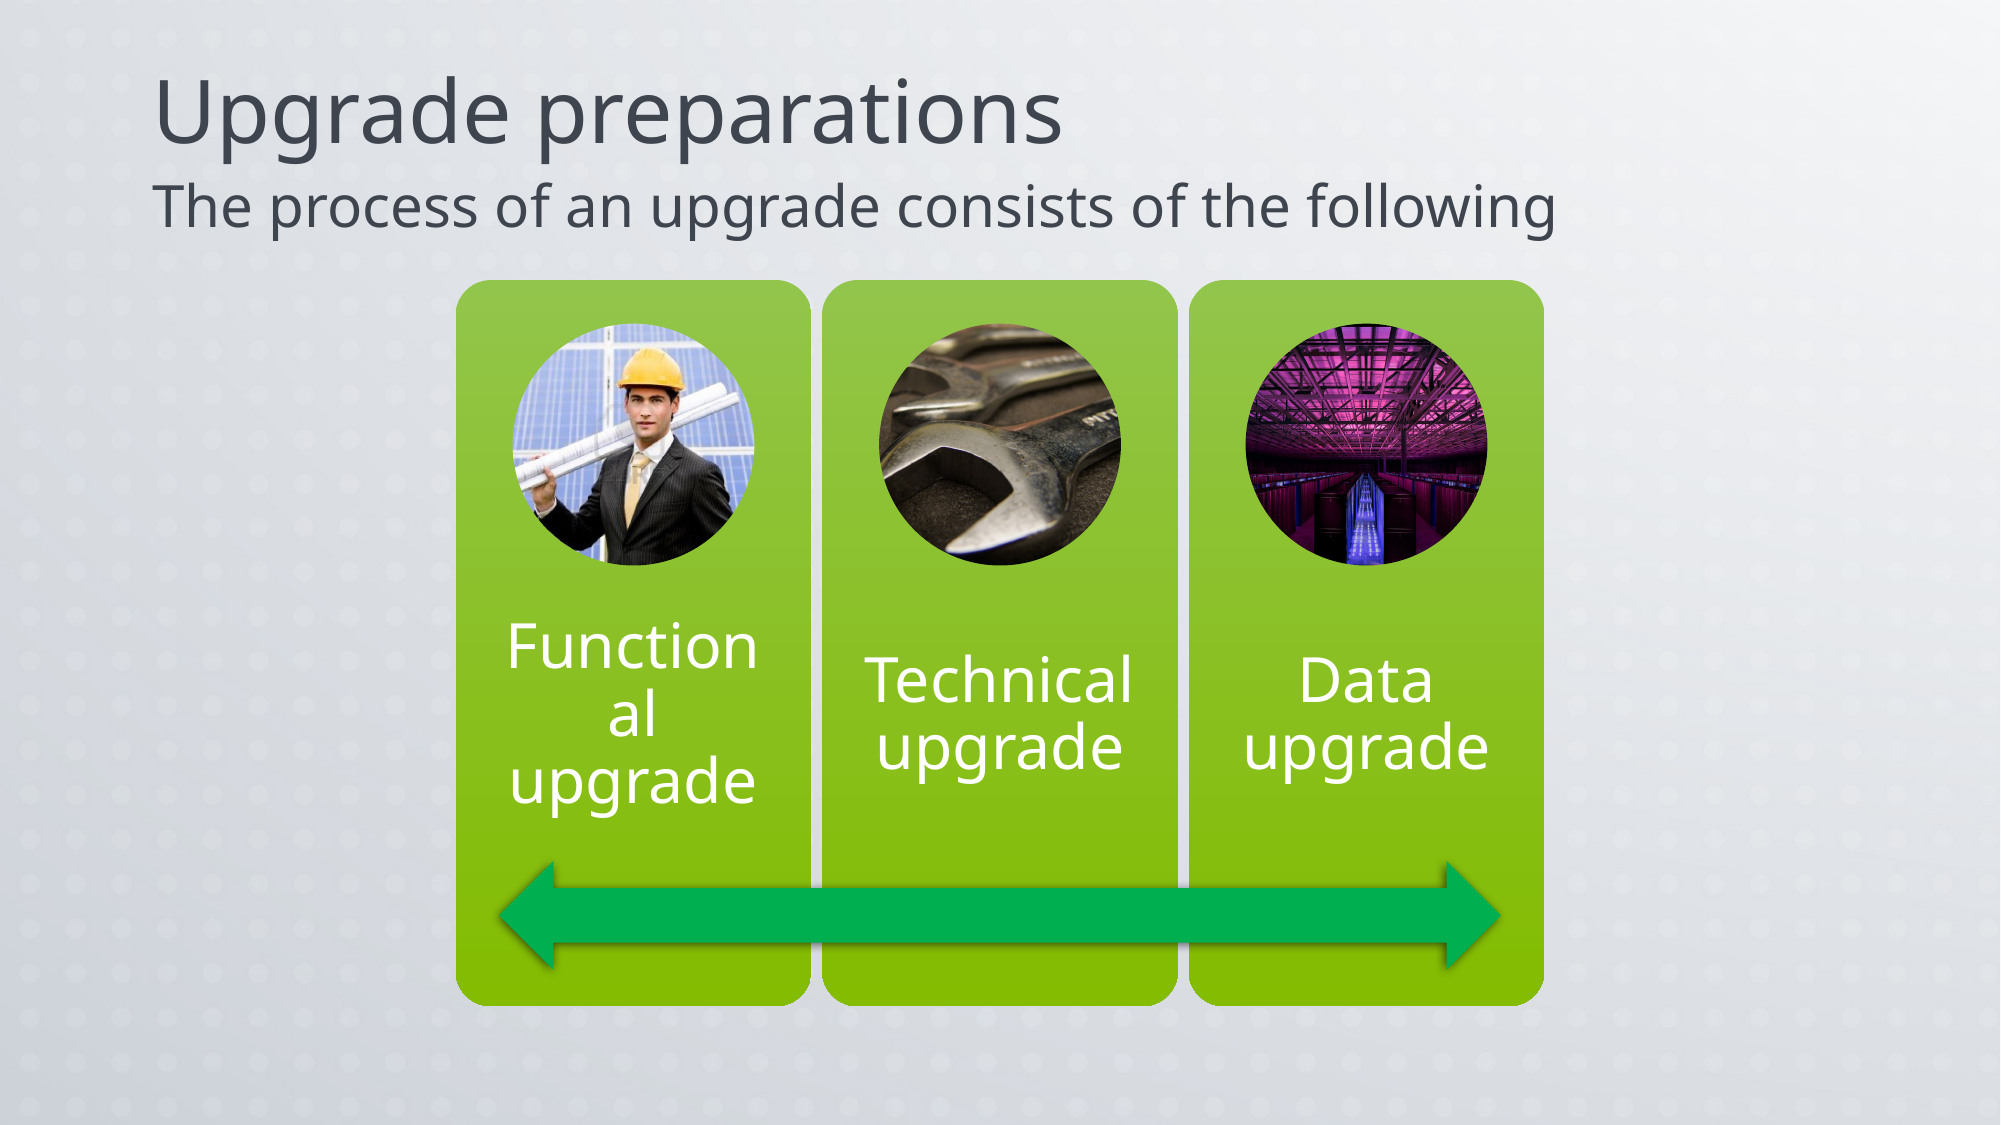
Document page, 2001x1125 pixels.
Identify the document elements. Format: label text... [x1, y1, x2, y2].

picture [0, 0, 2001, 1125]
text_box [812, 888, 822, 943]
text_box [455, 280, 812, 1007]
text_box [1178, 888, 1188, 943]
title Upgrade preparations [137, 59, 1863, 169]
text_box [1188, 280, 1545, 1007]
text_box The process of an upgrade consists of the following [137, 169, 1863, 1014]
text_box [822, 280, 1178, 1007]
